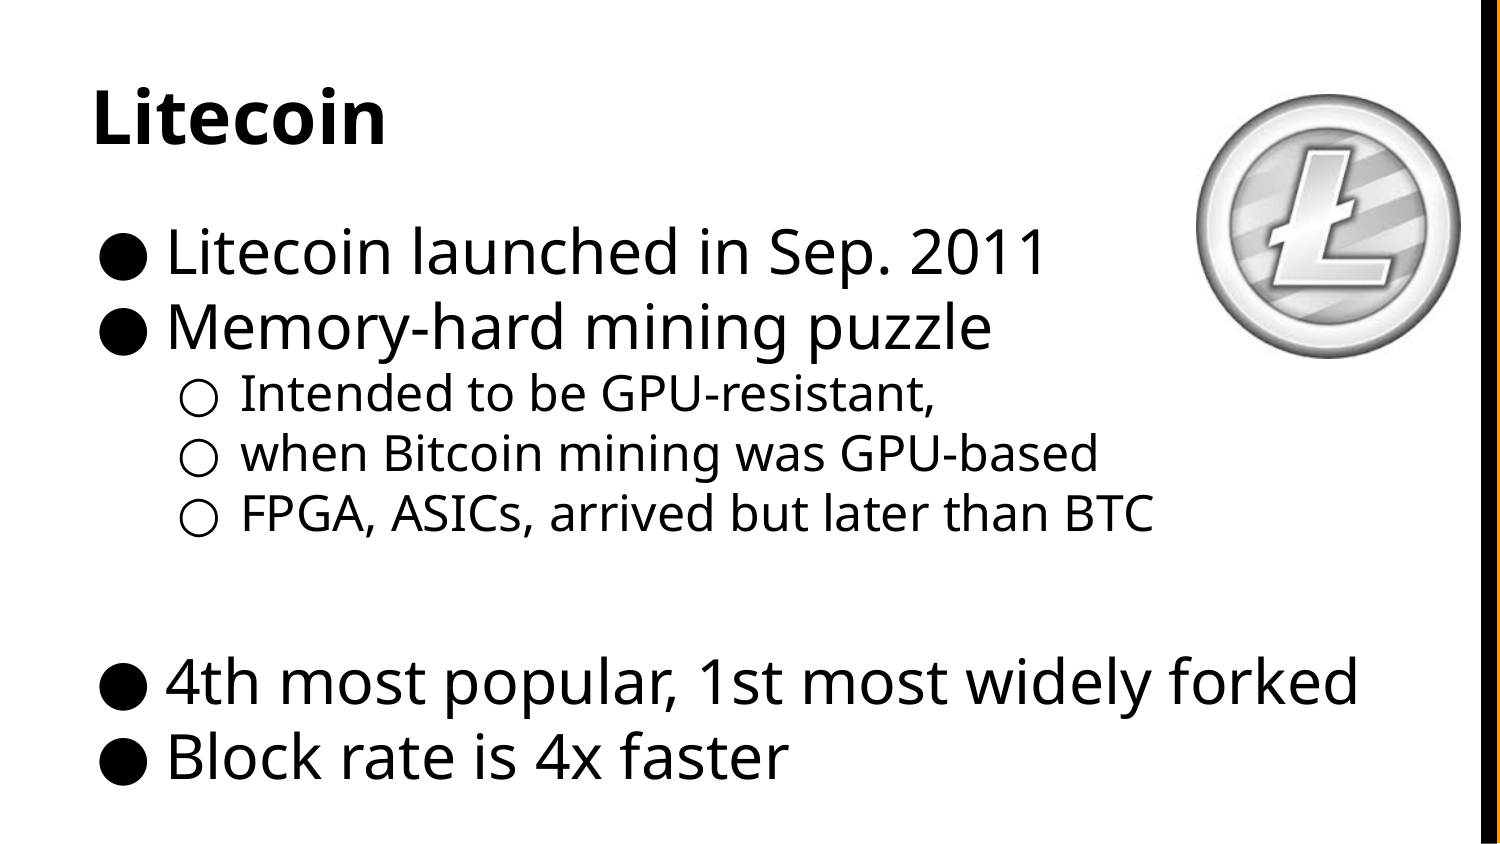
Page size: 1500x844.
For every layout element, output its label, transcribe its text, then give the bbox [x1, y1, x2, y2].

title Litecoin [75, 33, 1425, 175]
list Litecoin launched in Sep. 2011 Memory-hard mining puzzle Intended to be GPU-resistant, when Bitcoin mining was GPU-based FPGA, ASICs, arrived but later than BTC 4th most popular, 1st most widely forked Block rate is 4x faster [75, 196, 1425, 808]
picture [1196, 94, 1461, 359]
